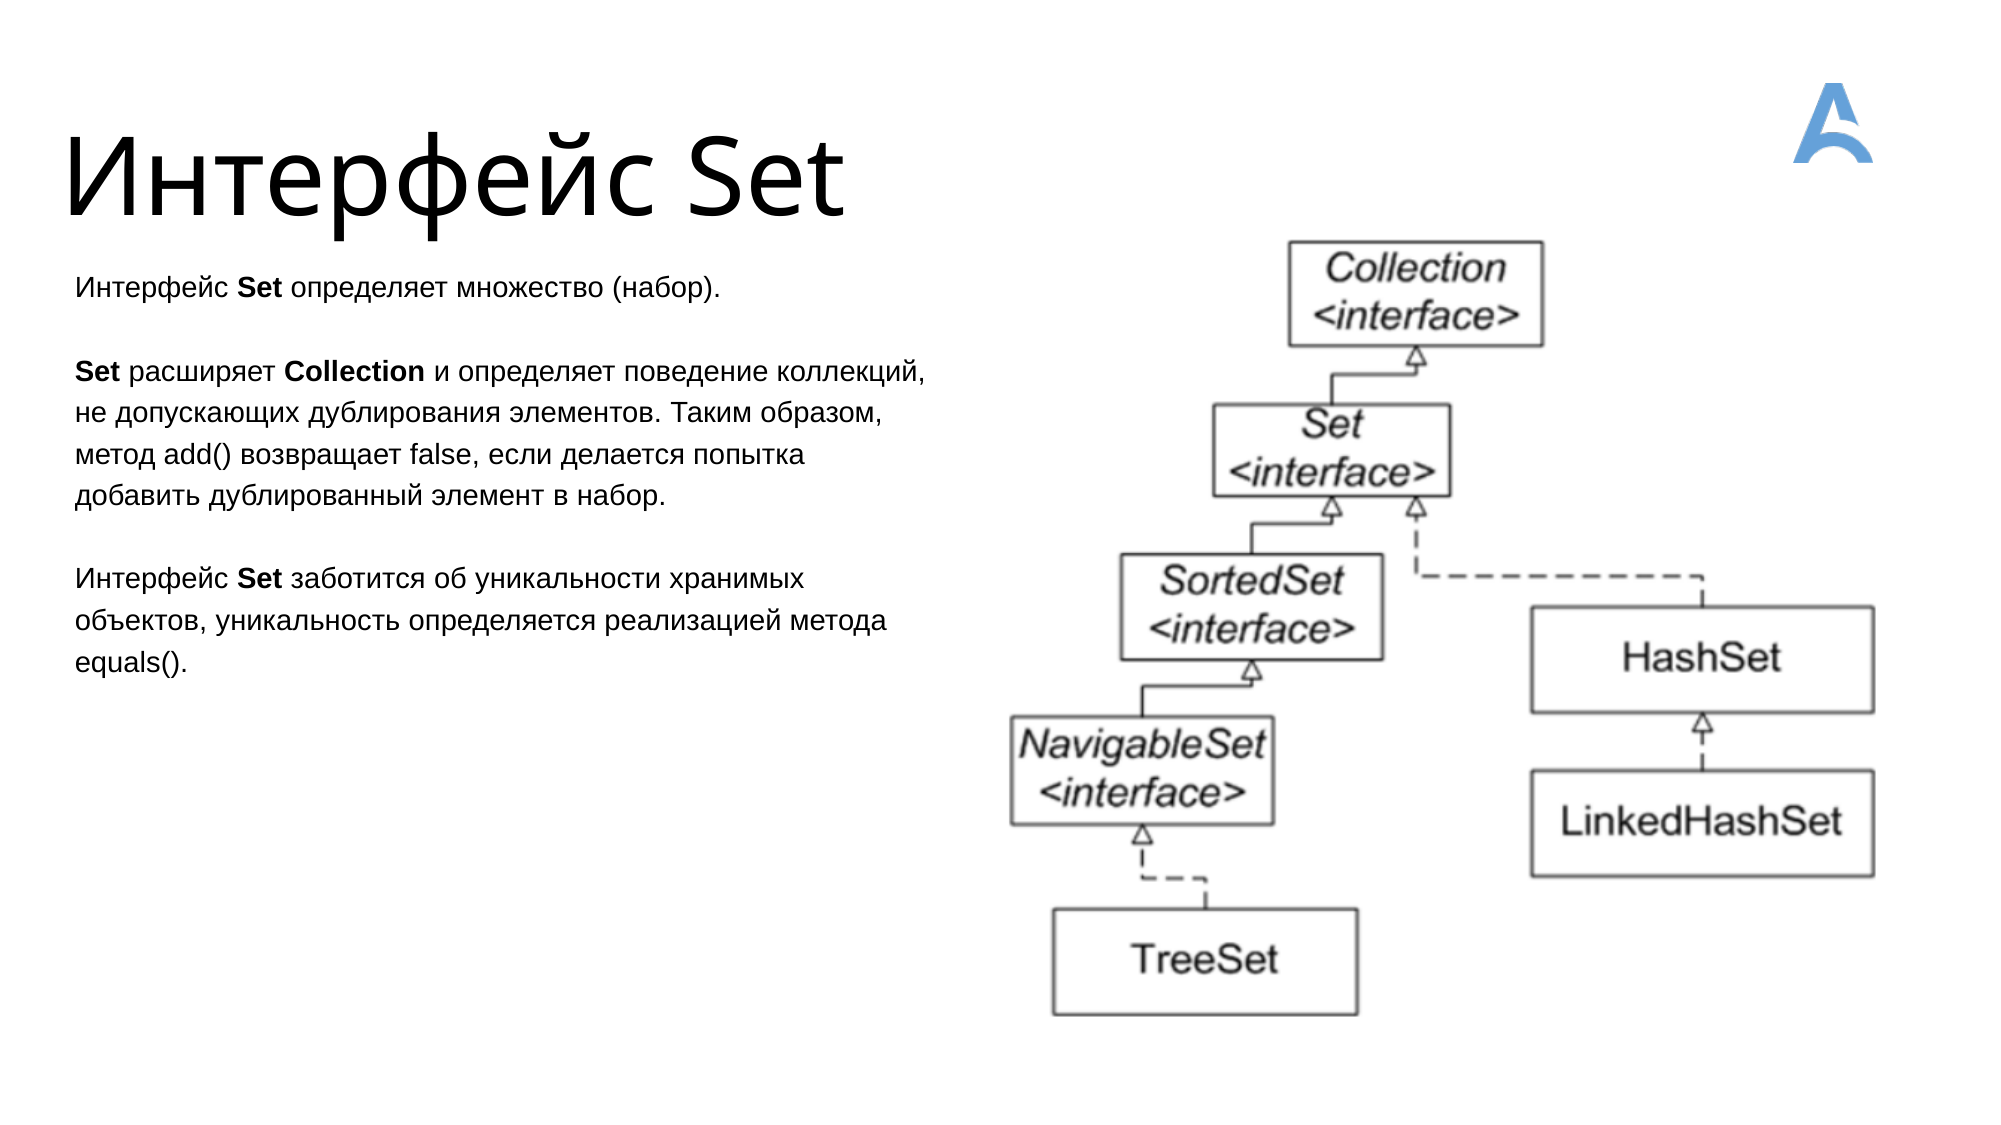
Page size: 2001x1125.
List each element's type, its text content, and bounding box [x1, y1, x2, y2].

text_box Интерфейс Set определяет множество (набор). Set расширяет Collection и определяет поведение коллекций, не допускающих дублирования элементов. Таким образом, метод add() возвращает false, если делается попытка добавить дублированный элемент в набор. Интерфейс Set заботится об уникальности хранимых объектов, уникальность определяется реализацией метода equals(). [60, 254, 950, 686]
text_box Интерфейс Set [60, 83, 1858, 255]
picture [1793, 83, 1874, 163]
picture [995, 226, 1925, 1042]
